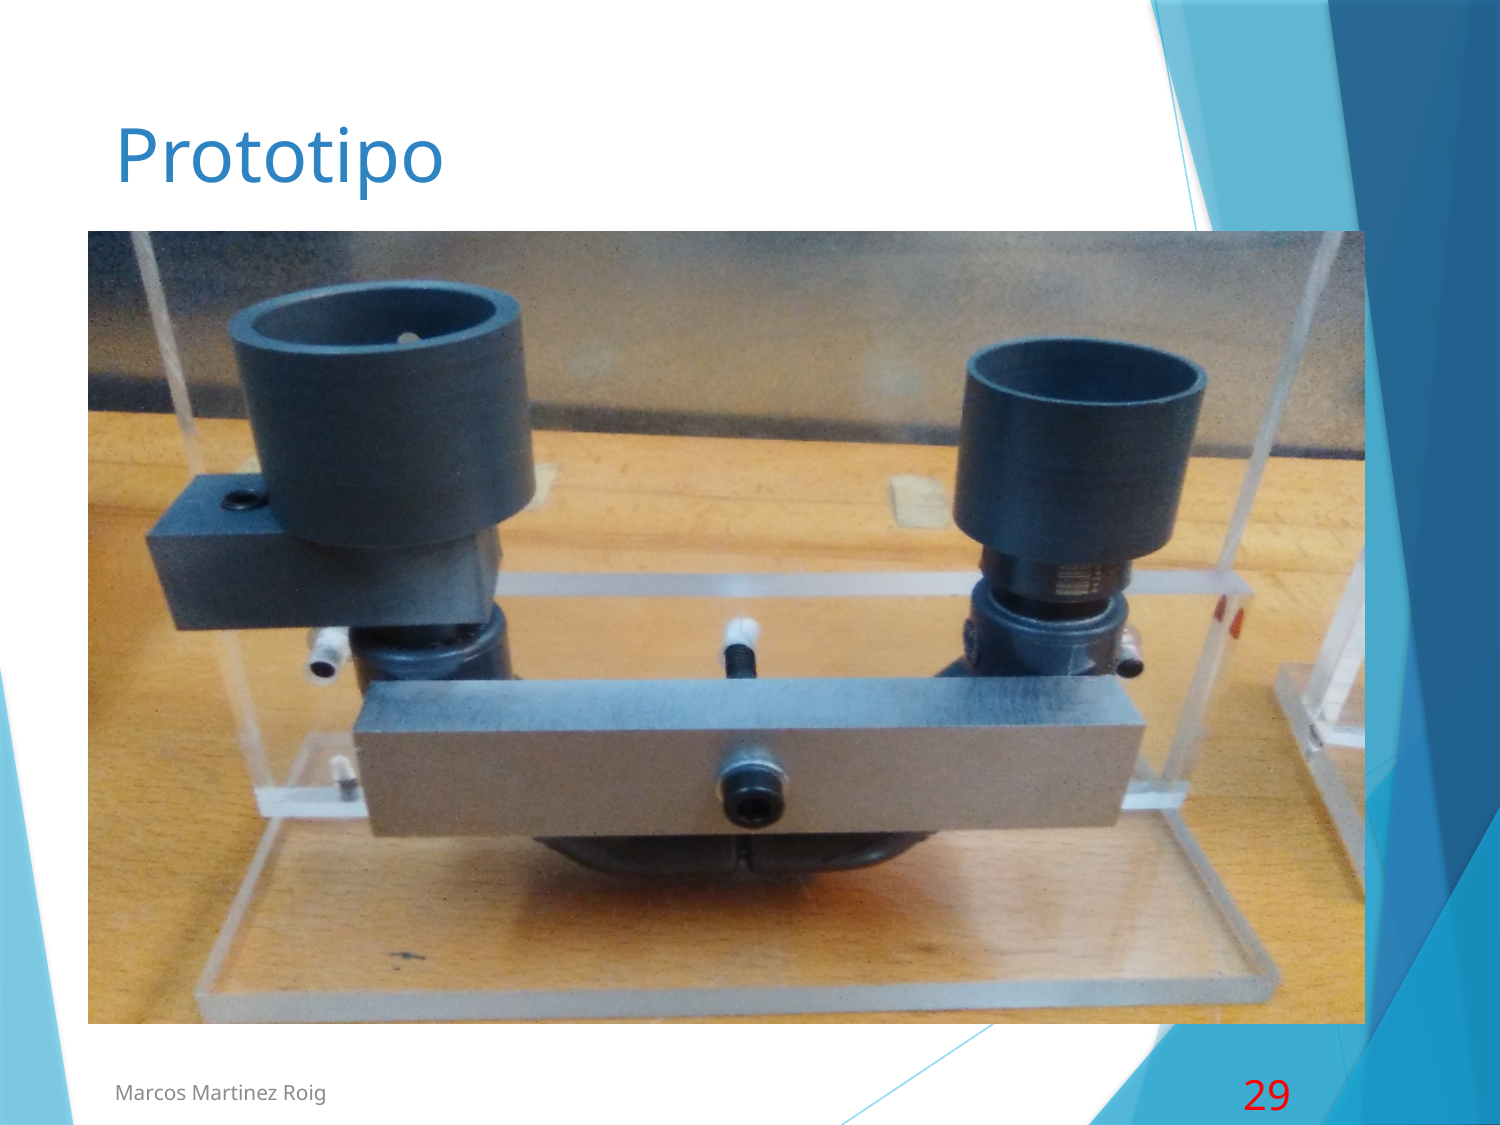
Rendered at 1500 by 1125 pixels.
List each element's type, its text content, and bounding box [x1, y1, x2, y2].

slide_number 29 [1222, 1063, 1307, 1124]
title Prototipo [99, 99, 1142, 230]
footer Marcos Martinez Roig [99, 1061, 859, 1122]
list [87, 231, 1365, 1024]
